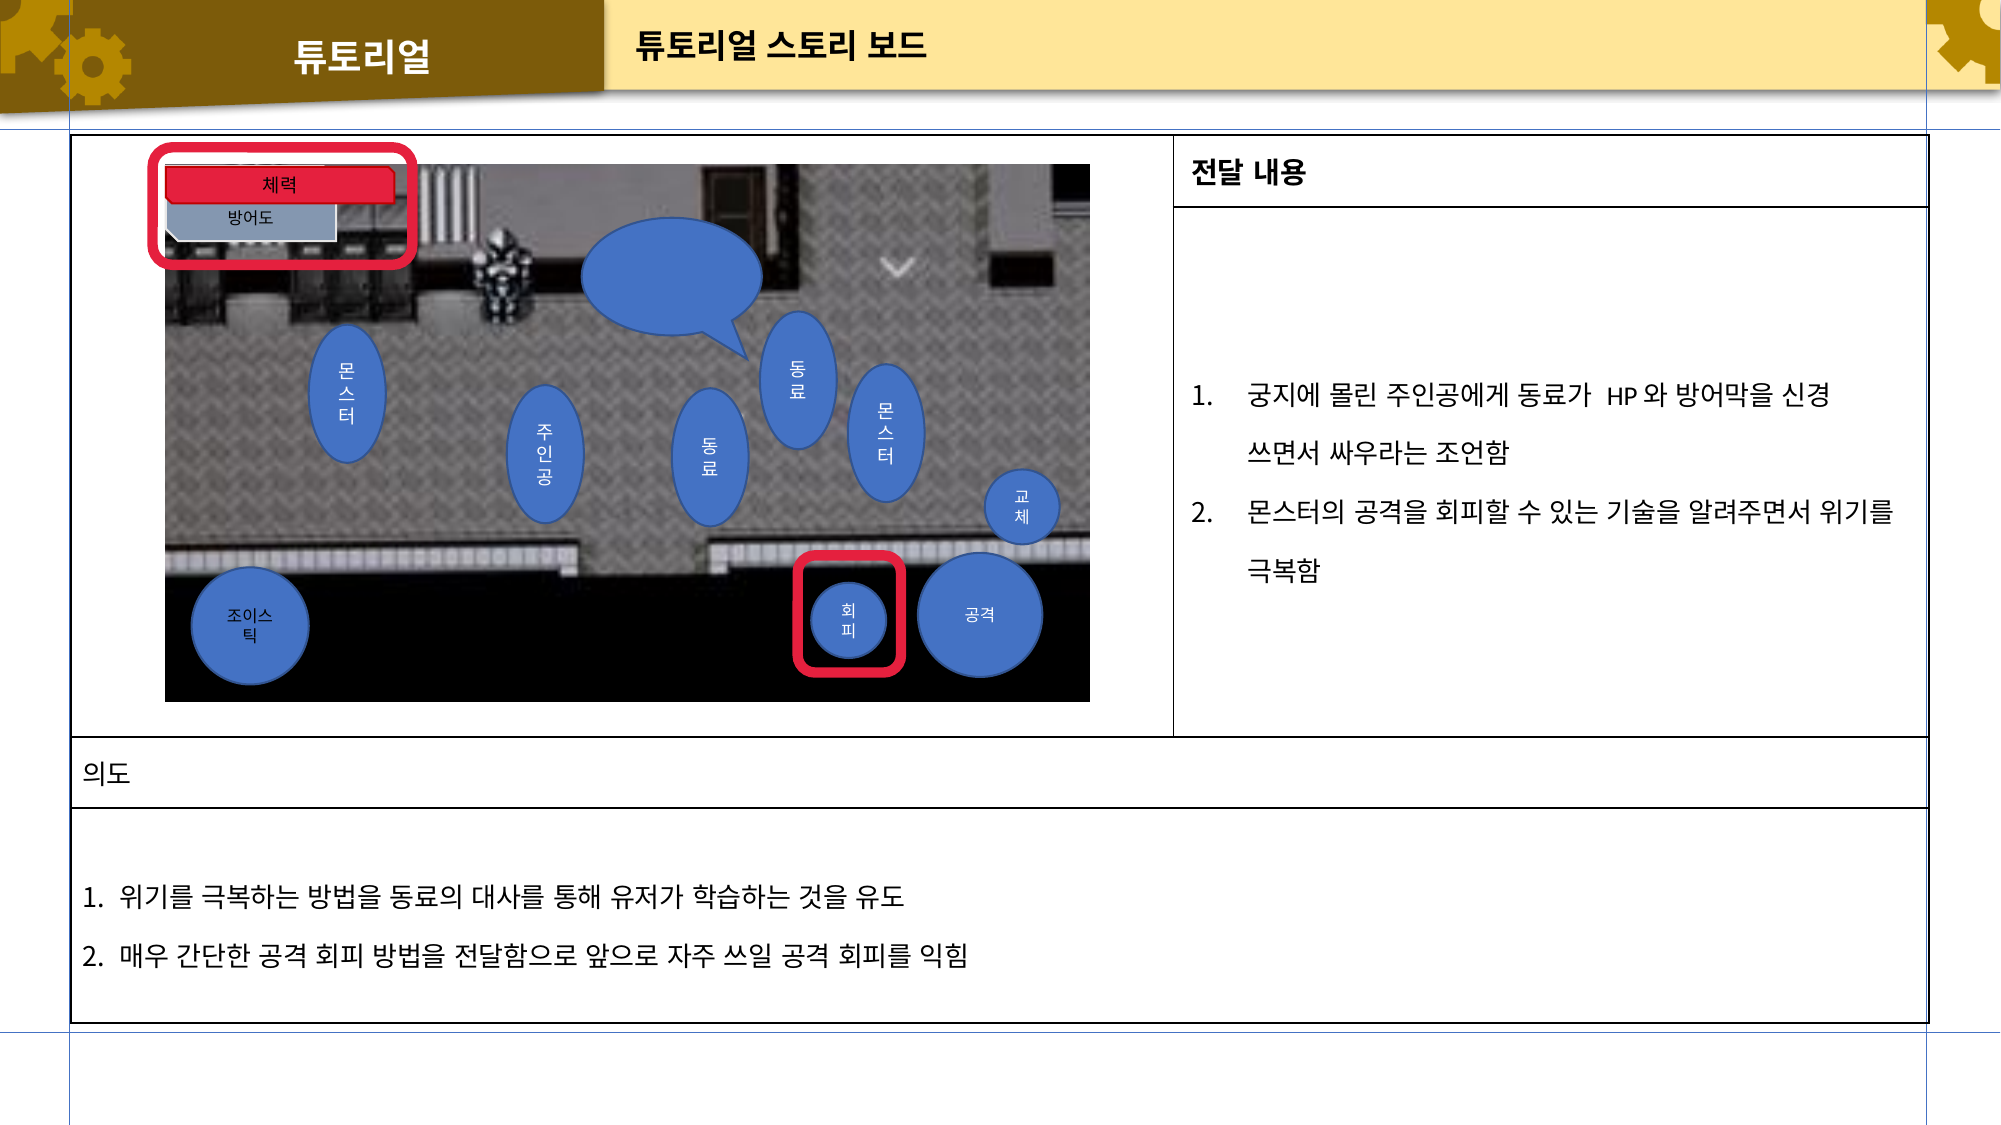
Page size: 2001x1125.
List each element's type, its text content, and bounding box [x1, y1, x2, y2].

title 튜토리얼 [137, 6, 588, 85]
table_header [72, 136, 1173, 736]
list 튜토리얼 스토리 보드 [621, 18, 1863, 73]
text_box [152, 147, 1090, 702]
table_cell 의도 [72, 738, 1928, 807]
table_cell 위기를 극복하는 방법을 동료의 대사를 통해 유저가 학습하는 것을 유도 매우 간단한 공격 회피 방법을 전달함으로 앞으로 자주 쓰일 공격 회피를 익힘 [72, 809, 1928, 1022]
table_cell 궁지에 몰린 주인공에게 동료가 HP와 방어막을 신경 쓰면서 싸우라는 조언함 몬스터의 공격을 회피할 수 있는 기술을 알려주면서 위기를 극복함 [1174, 208, 1928, 736]
table_header 전달 내용 [1174, 136, 1928, 206]
